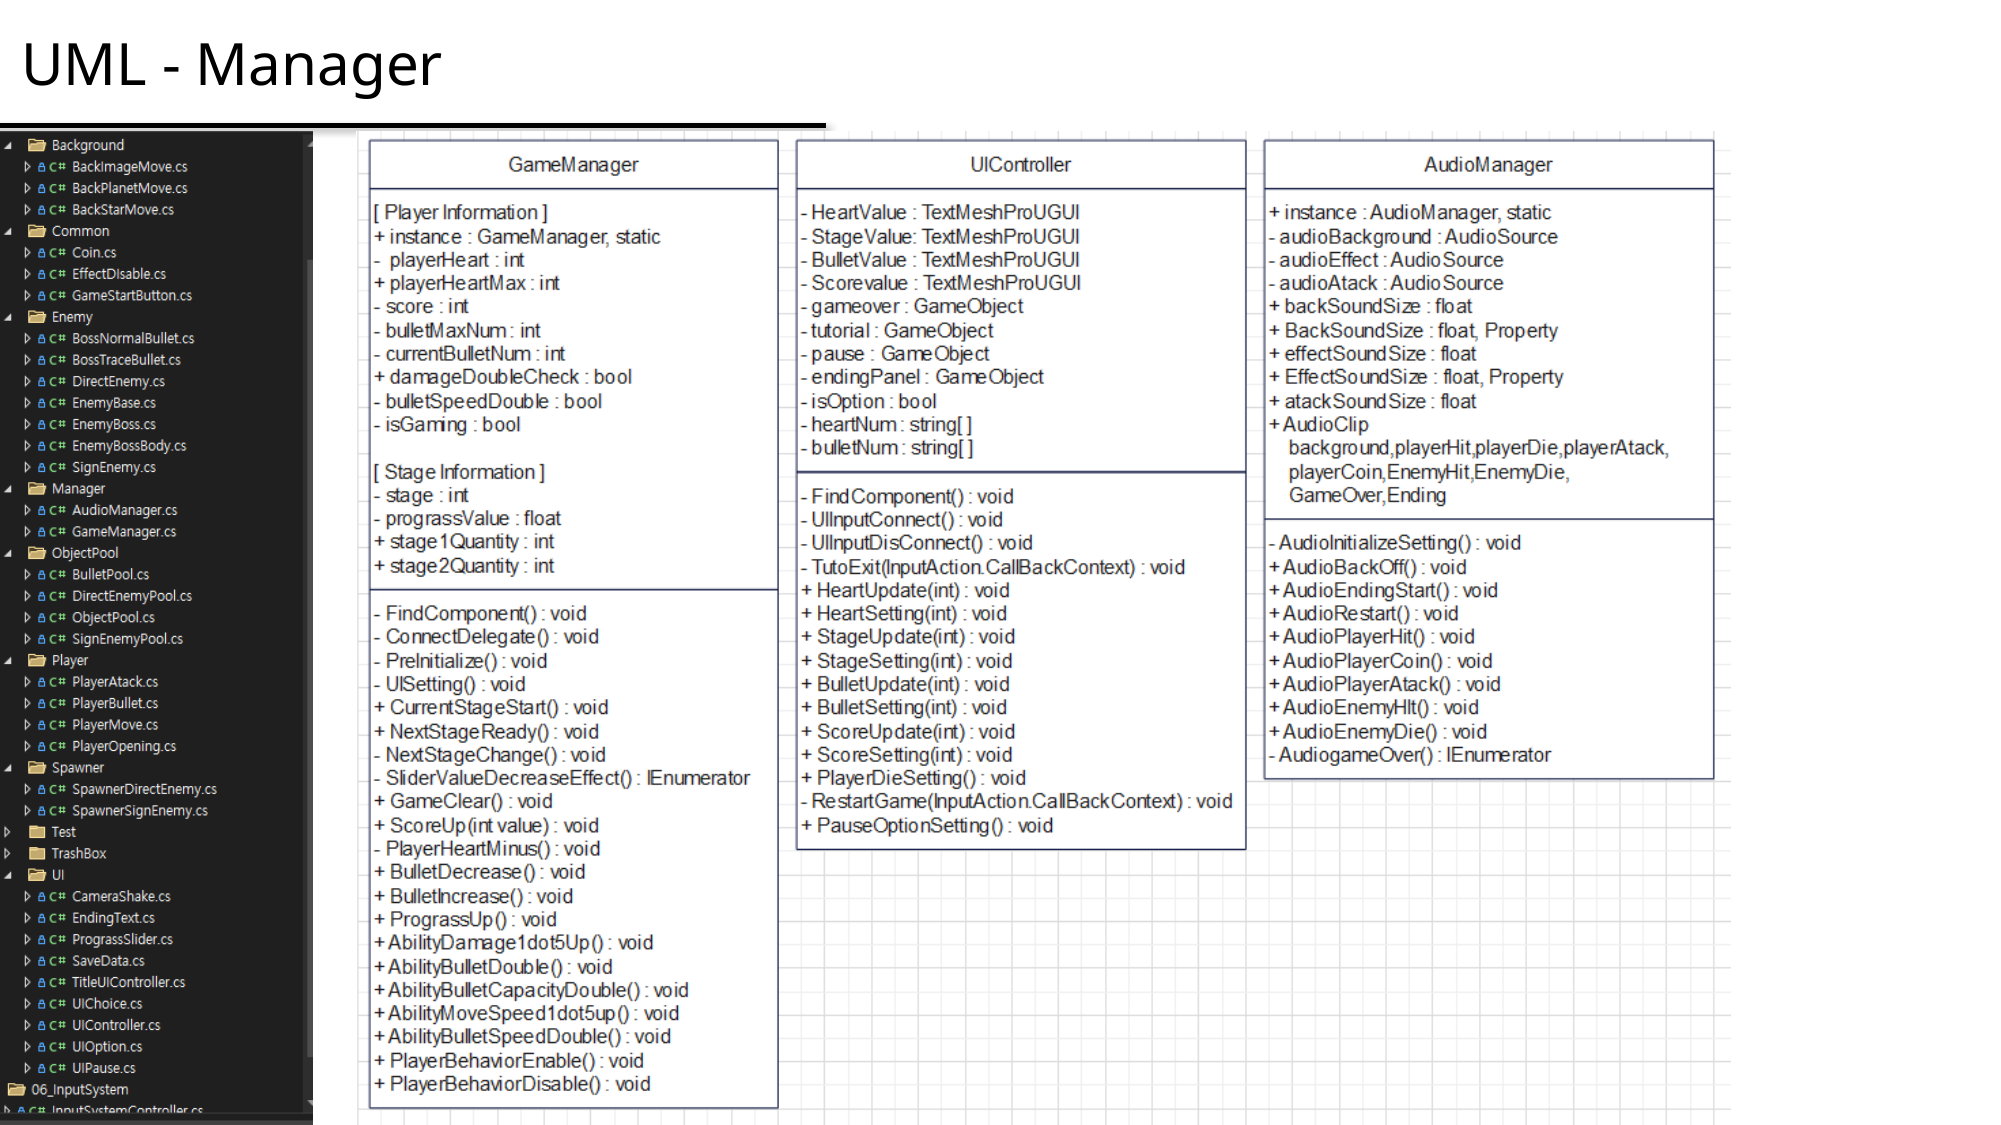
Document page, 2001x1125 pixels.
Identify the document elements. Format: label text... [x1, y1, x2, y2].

title UML - Manager [6, 8, 1731, 126]
picture [0, 131, 313, 1125]
picture [356, 131, 1731, 1125]
